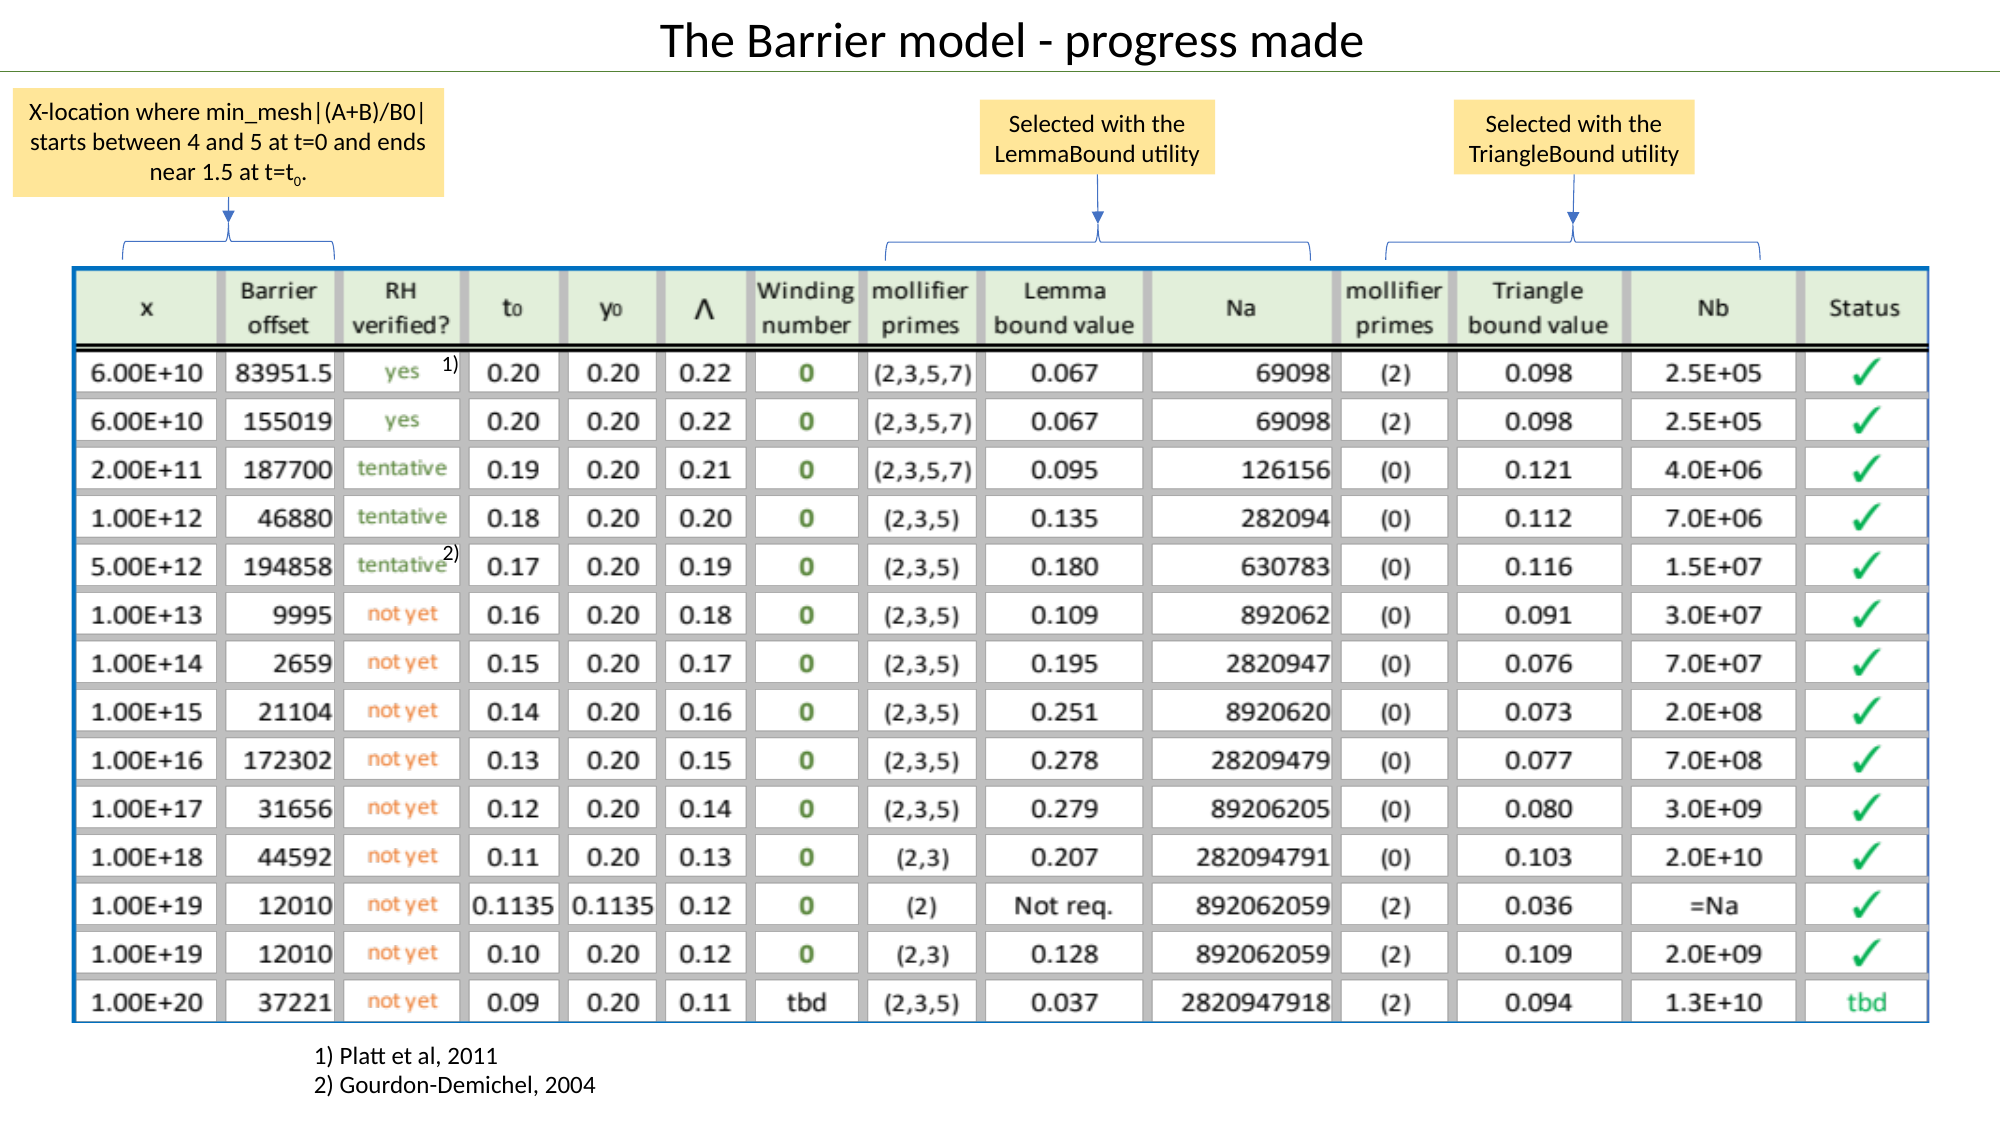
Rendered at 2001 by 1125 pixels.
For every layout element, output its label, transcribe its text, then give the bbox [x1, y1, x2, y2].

text_box [884, 224, 1312, 261]
text_box X-location where min_mesh|(A+B)/B0| starts between 4 and 5 at t=0 and ends near 1.5 at t=t0. [12, 88, 445, 197]
text_box 1) Platt et al, 2011 2) Gourdon-Demichel, 2004 [298, 1031, 618, 1107]
text_box [121, 223, 335, 260]
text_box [71, 266, 1930, 1023]
text_box Selected with the TriangleBound utility [1453, 99, 1695, 175]
text_box The Barrier model - progress made [644, 0, 1410, 71]
text_box Selected with the LemmaBound utility [979, 99, 1216, 175]
text_box [1385, 225, 1761, 260]
